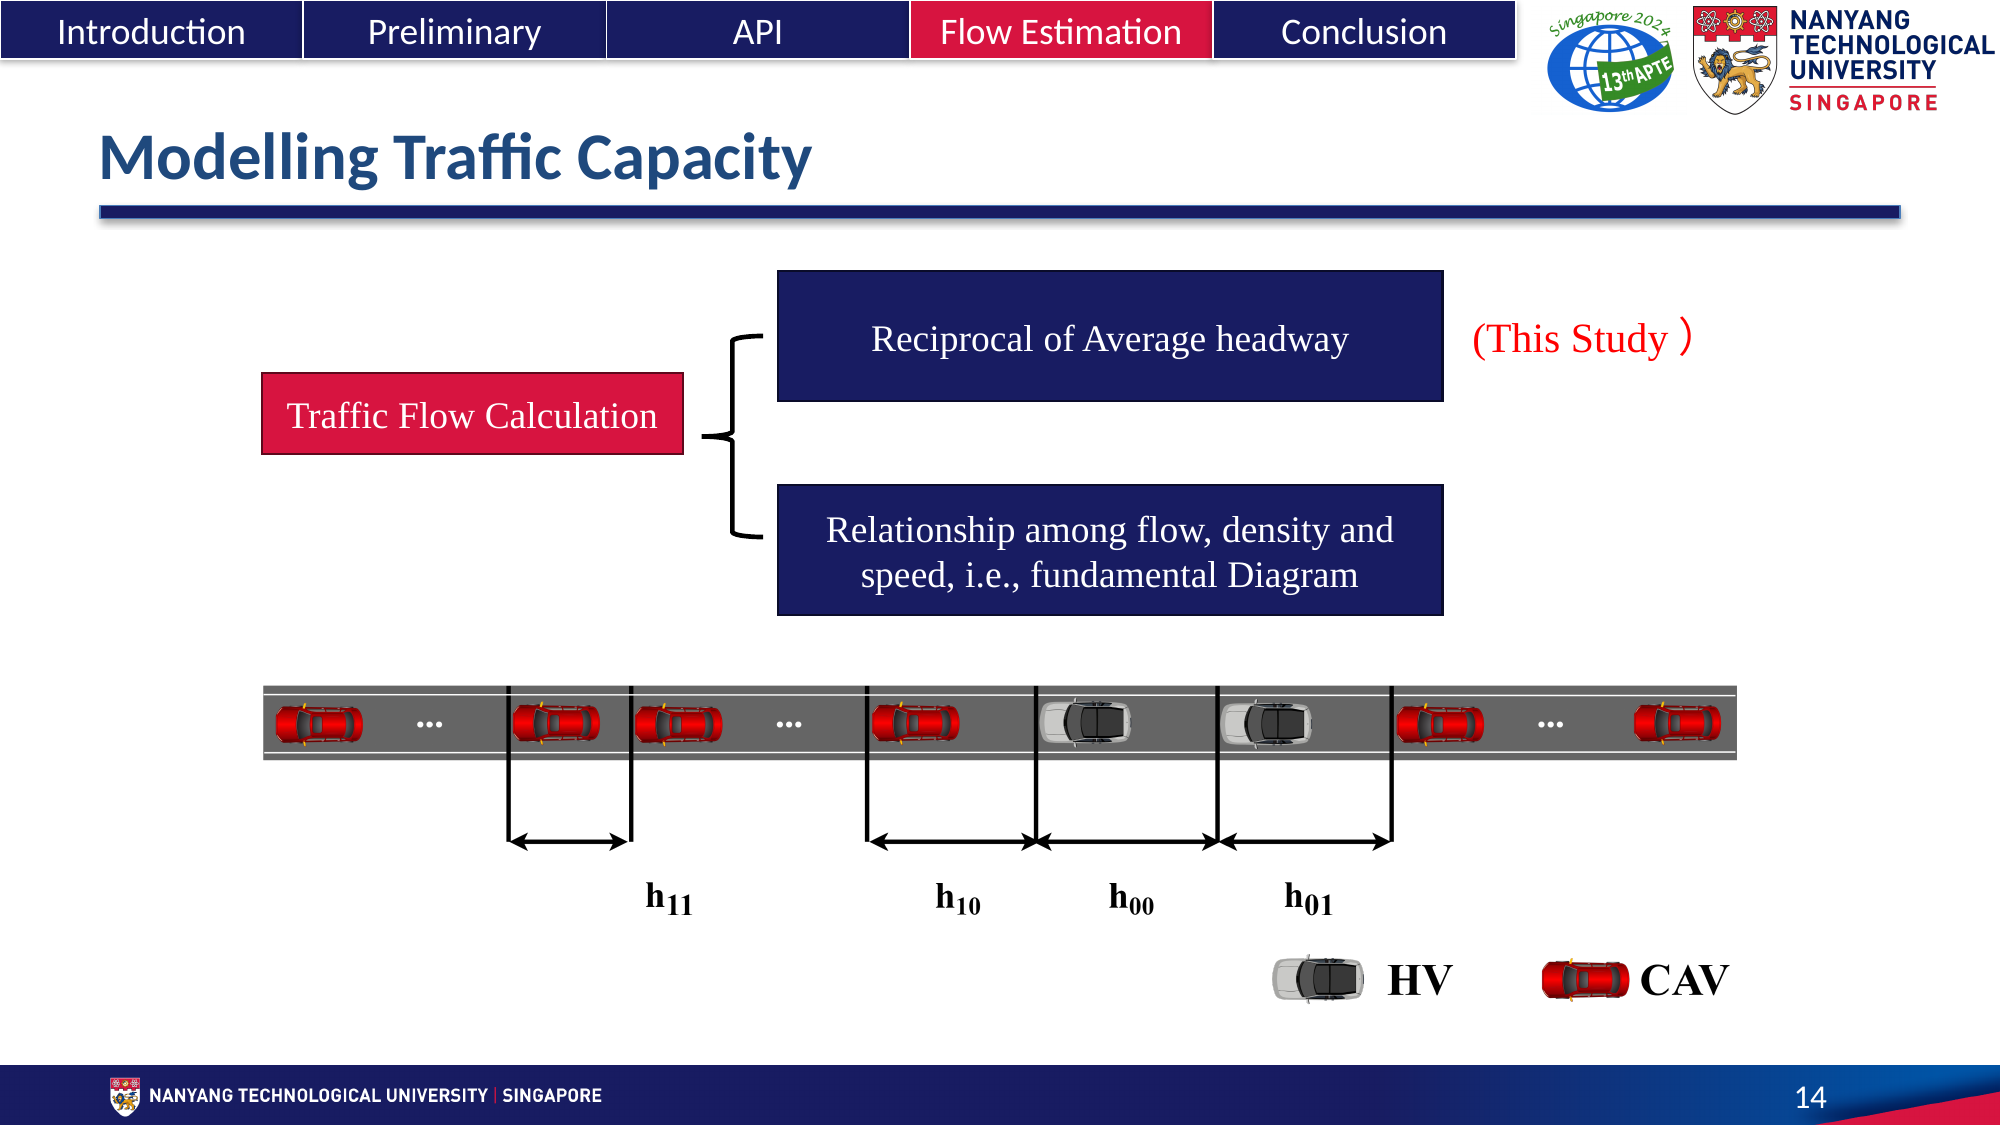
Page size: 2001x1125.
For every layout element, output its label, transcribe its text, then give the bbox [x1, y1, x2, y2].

text_box API [606, 0, 907, 58]
picture [1842, 1065, 2000, 1125]
picture [1530, 6, 1687, 115]
text_box (This Study） [1457, 303, 1826, 368]
text_box Traffic Flow Calculation [262, 373, 683, 455]
text_box Preliminary [302, 0, 604, 58]
text_box [701, 335, 764, 538]
text_box Conclusion [1212, 0, 1517, 58]
picture [0, 1065, 1375, 1125]
text_box Flow Estimation [909, 0, 1210, 58]
slide_number 14 [1375, 1064, 1842, 1125]
text_box Introduction [0, 0, 300, 60]
text_box Modelling Traffic Capacity [83, 58, 1900, 247]
text_box Relationship among flow, density and speed, i.e., fundamental Diagram [778, 484, 1443, 616]
text_box Reciprocal of Average headway [778, 270, 1443, 402]
picture [262, 674, 1738, 1028]
picture [1693, 6, 1995, 115]
